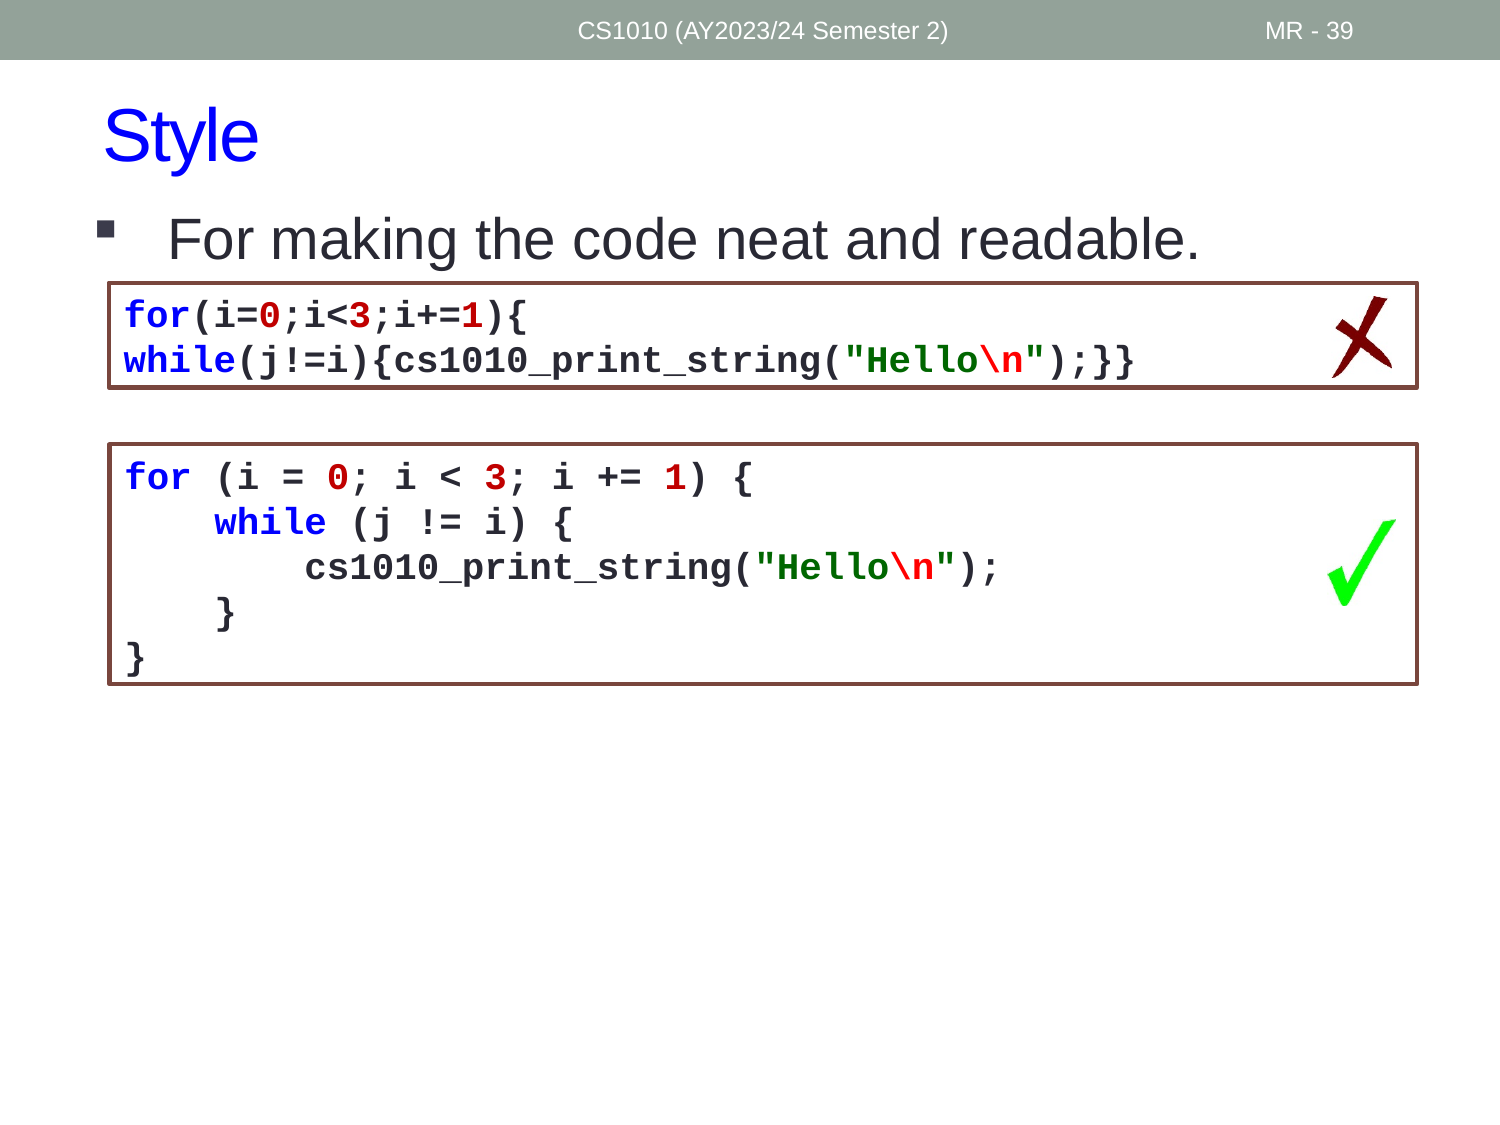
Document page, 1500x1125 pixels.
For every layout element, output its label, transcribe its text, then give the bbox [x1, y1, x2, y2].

title Style [87, 62, 1463, 200]
text_box for (i = 0; i < 3; i += 1) { while (j != i) { cs1010_print_string("Hello\n"); } } [107, 442, 1419, 686]
text_box for(i=0;i<3;i+=1){ while(j!=i){cs1010_print_string("Hello\n");}} [107, 281, 1419, 390]
text_box For making the code neat and readable. [77, 193, 1382, 1063]
footer CS1010 (AY2023/24 Semester 2) [562, 3, 1238, 57]
picture [1327, 519, 1396, 606]
slide_number MR - 39 [1250, 3, 1425, 57]
picture [1331, 296, 1392, 378]
